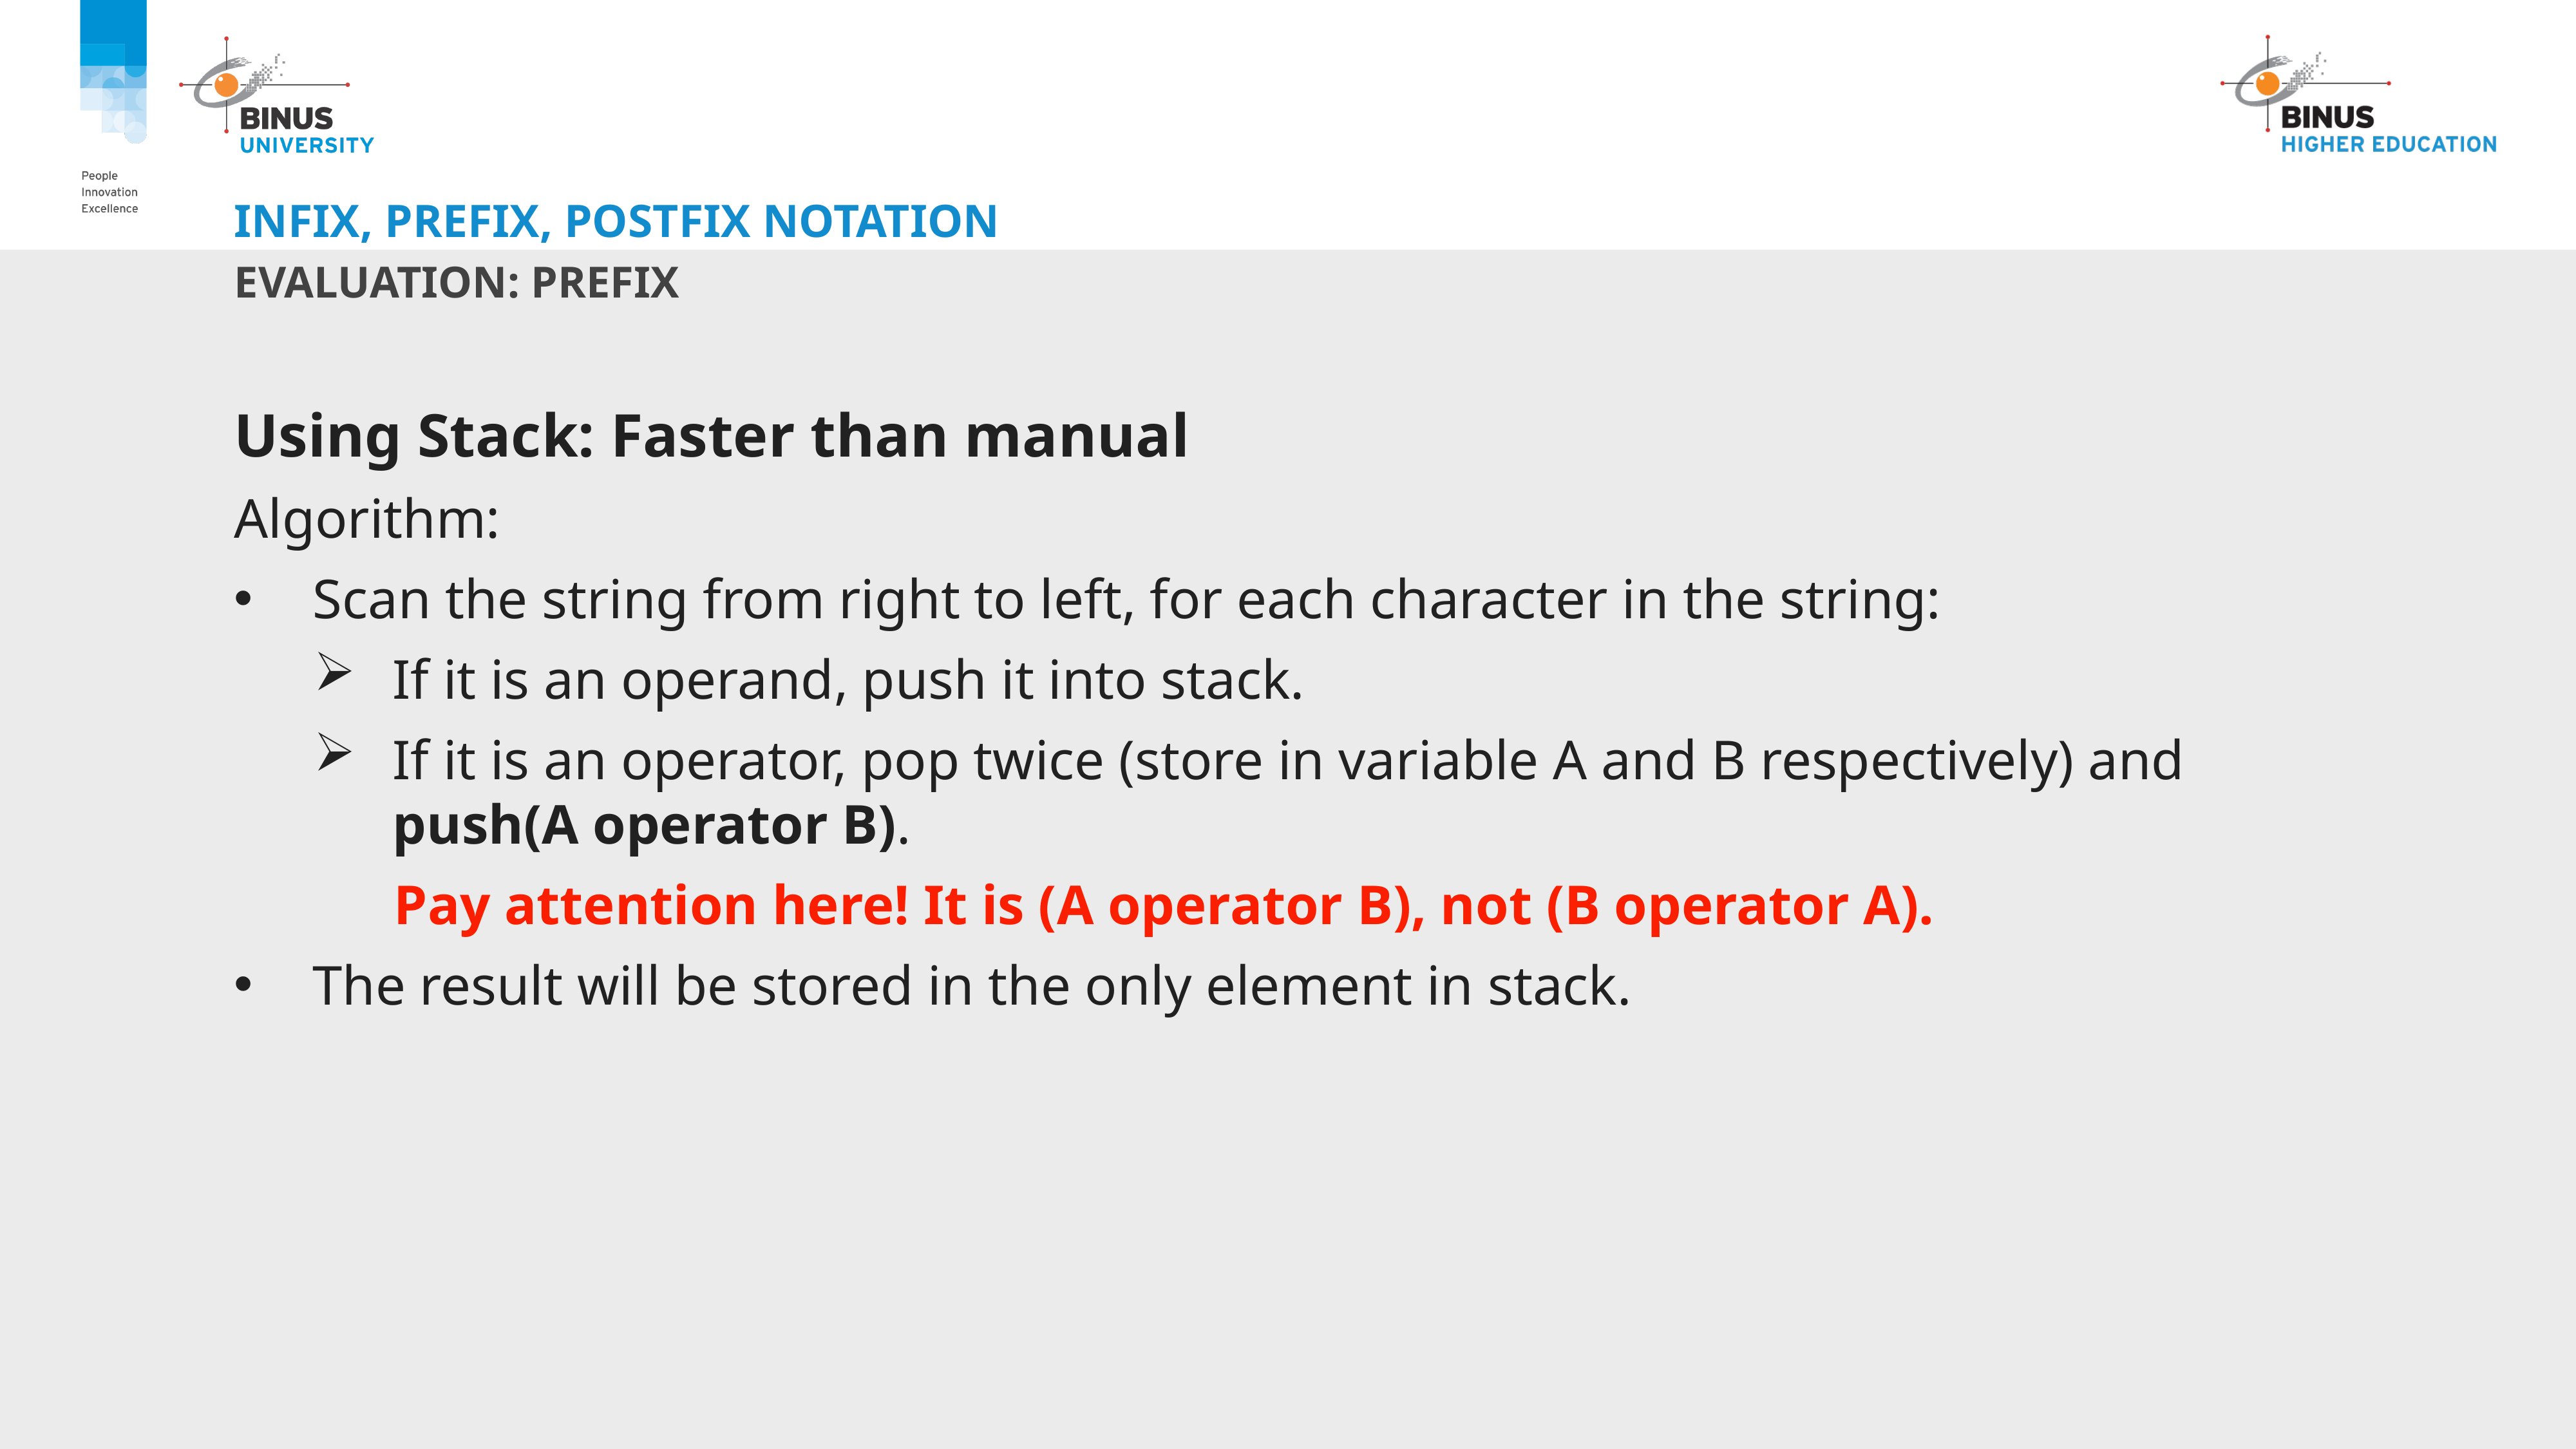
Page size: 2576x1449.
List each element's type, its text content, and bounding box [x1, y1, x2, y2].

title Infix, prefix, postfix notation [228, 197, 1784, 252]
list Evaluation: prefix [228, 255, 1262, 341]
picture [2199, 0, 2496, 156]
picture [174, 25, 374, 161]
list Using Stack: Faster than manual Algorithm: Scan the string from right to left, for each character in the string: If it is an operand, push it into stack. If it is an operator, pop twice (store in variable A and B respectively) and push(A operator B). Pay attention here! It is (A operator B), not (B operator A). The result will be stored in the only element in stack. [228, 392, 2269, 1252]
picture [80, 66, 147, 144]
picture [81, 146, 146, 213]
